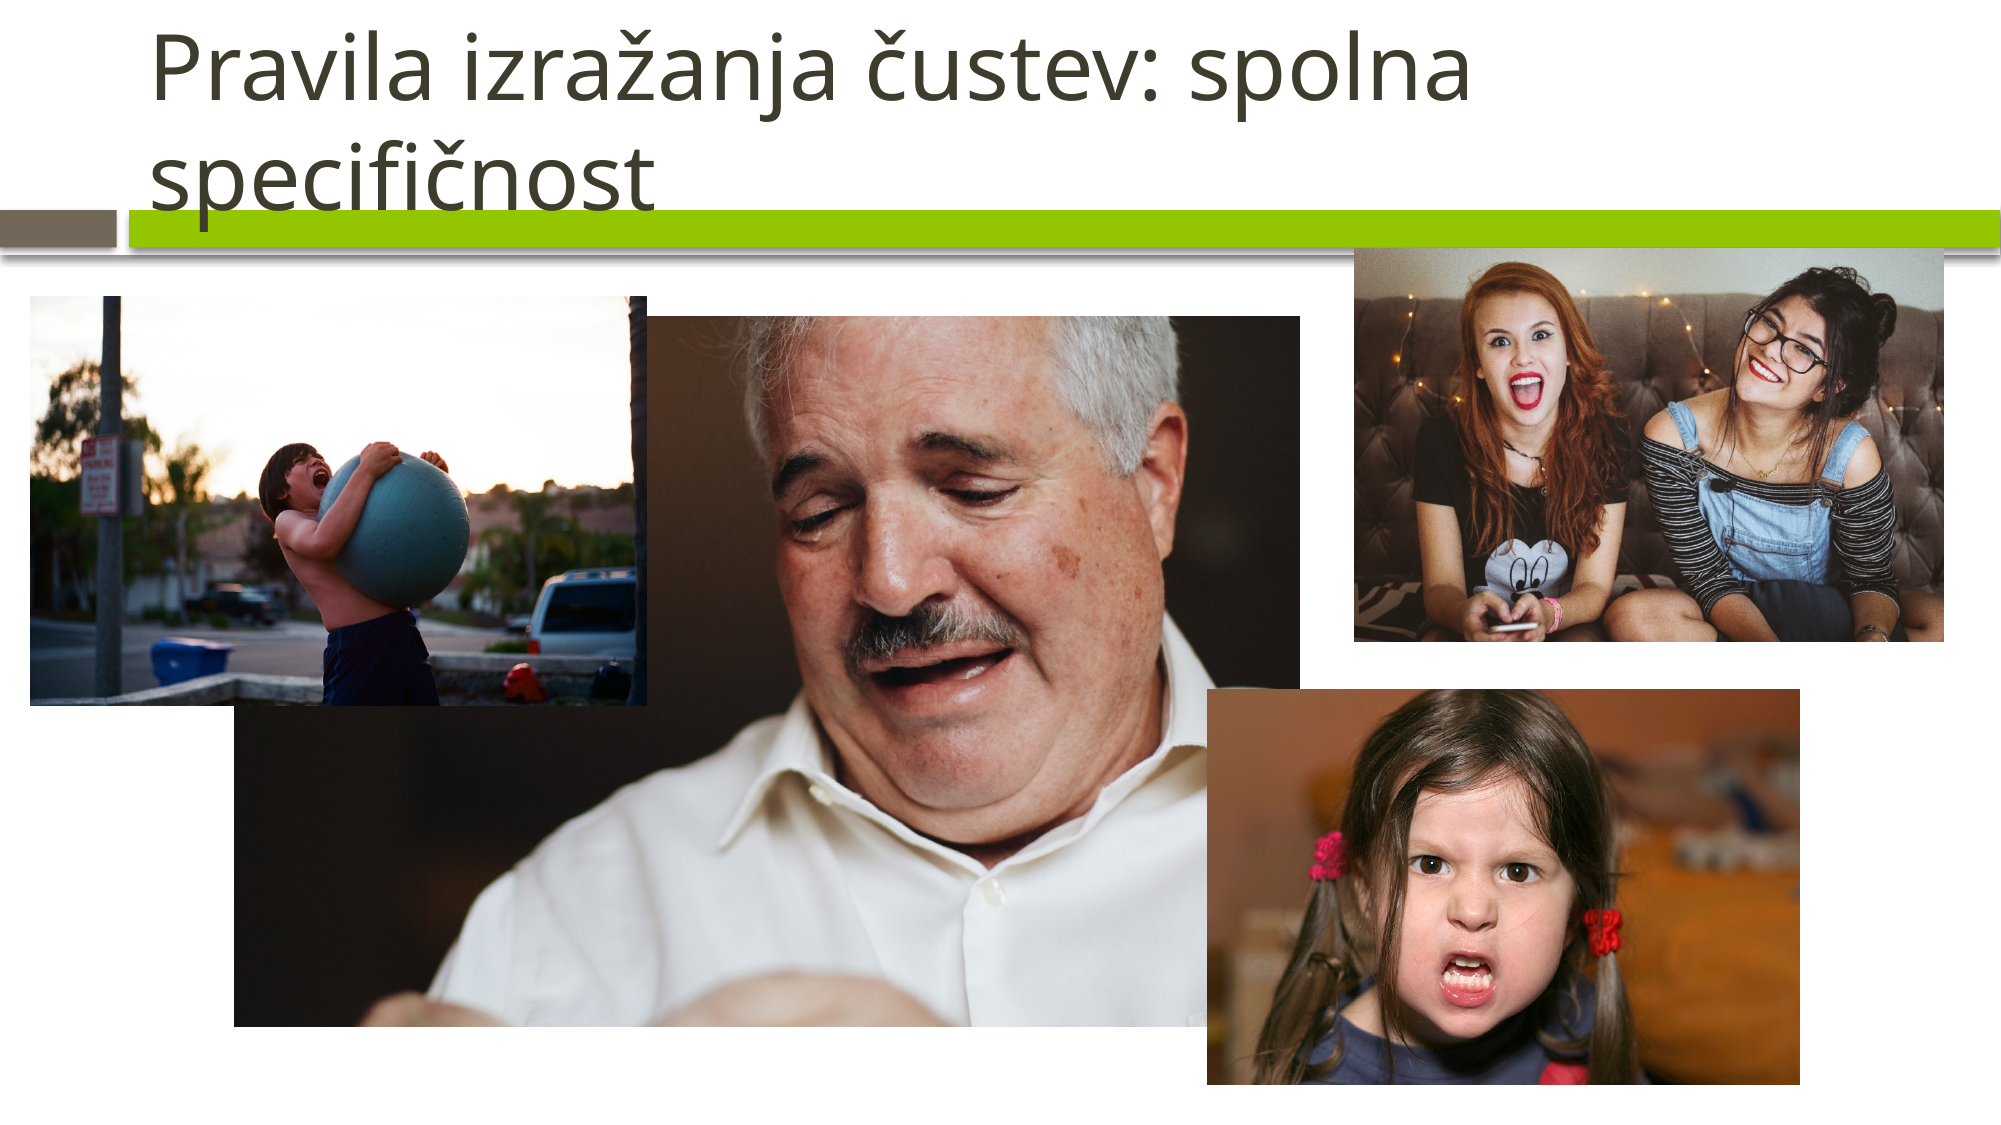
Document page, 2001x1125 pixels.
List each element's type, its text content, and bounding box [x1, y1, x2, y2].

picture [29, 296, 1800, 1085]
title Pravila izražanja čustev: spolna specifičnost [133, 37, 1918, 200]
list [1353, 248, 1944, 642]
